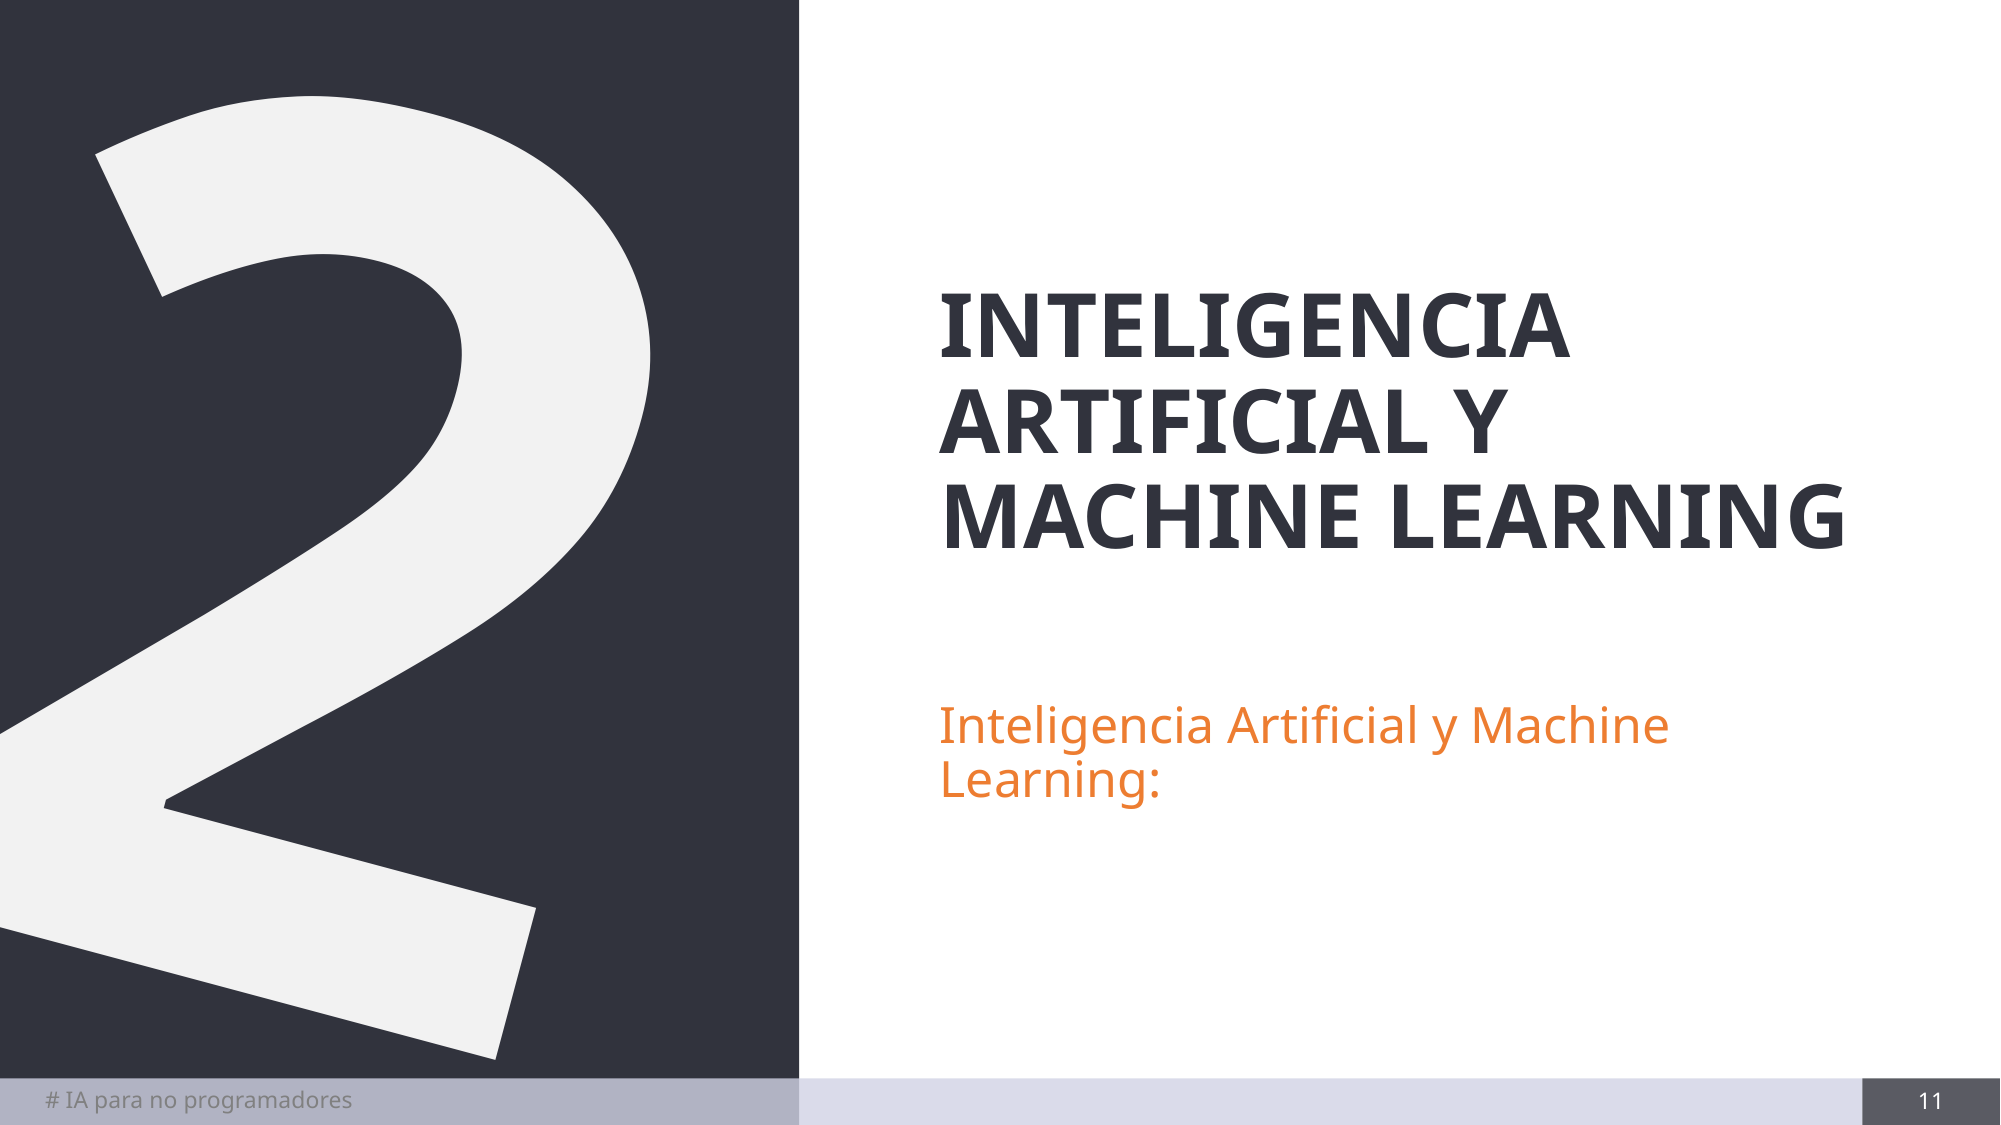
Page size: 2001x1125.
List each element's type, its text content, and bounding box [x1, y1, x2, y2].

list Inteligencia Artificial y Machine Learning: [924, 692, 1875, 964]
title INTELIGENCIA ARTIFICIAL Y MACHINE LEARNING [924, 184, 1875, 576]
list 2 [0, 0, 939, 941]
slide_number 11 [1862, 1078, 2000, 1125]
footer # IA para no programadores [0, 1078, 1862, 1125]
